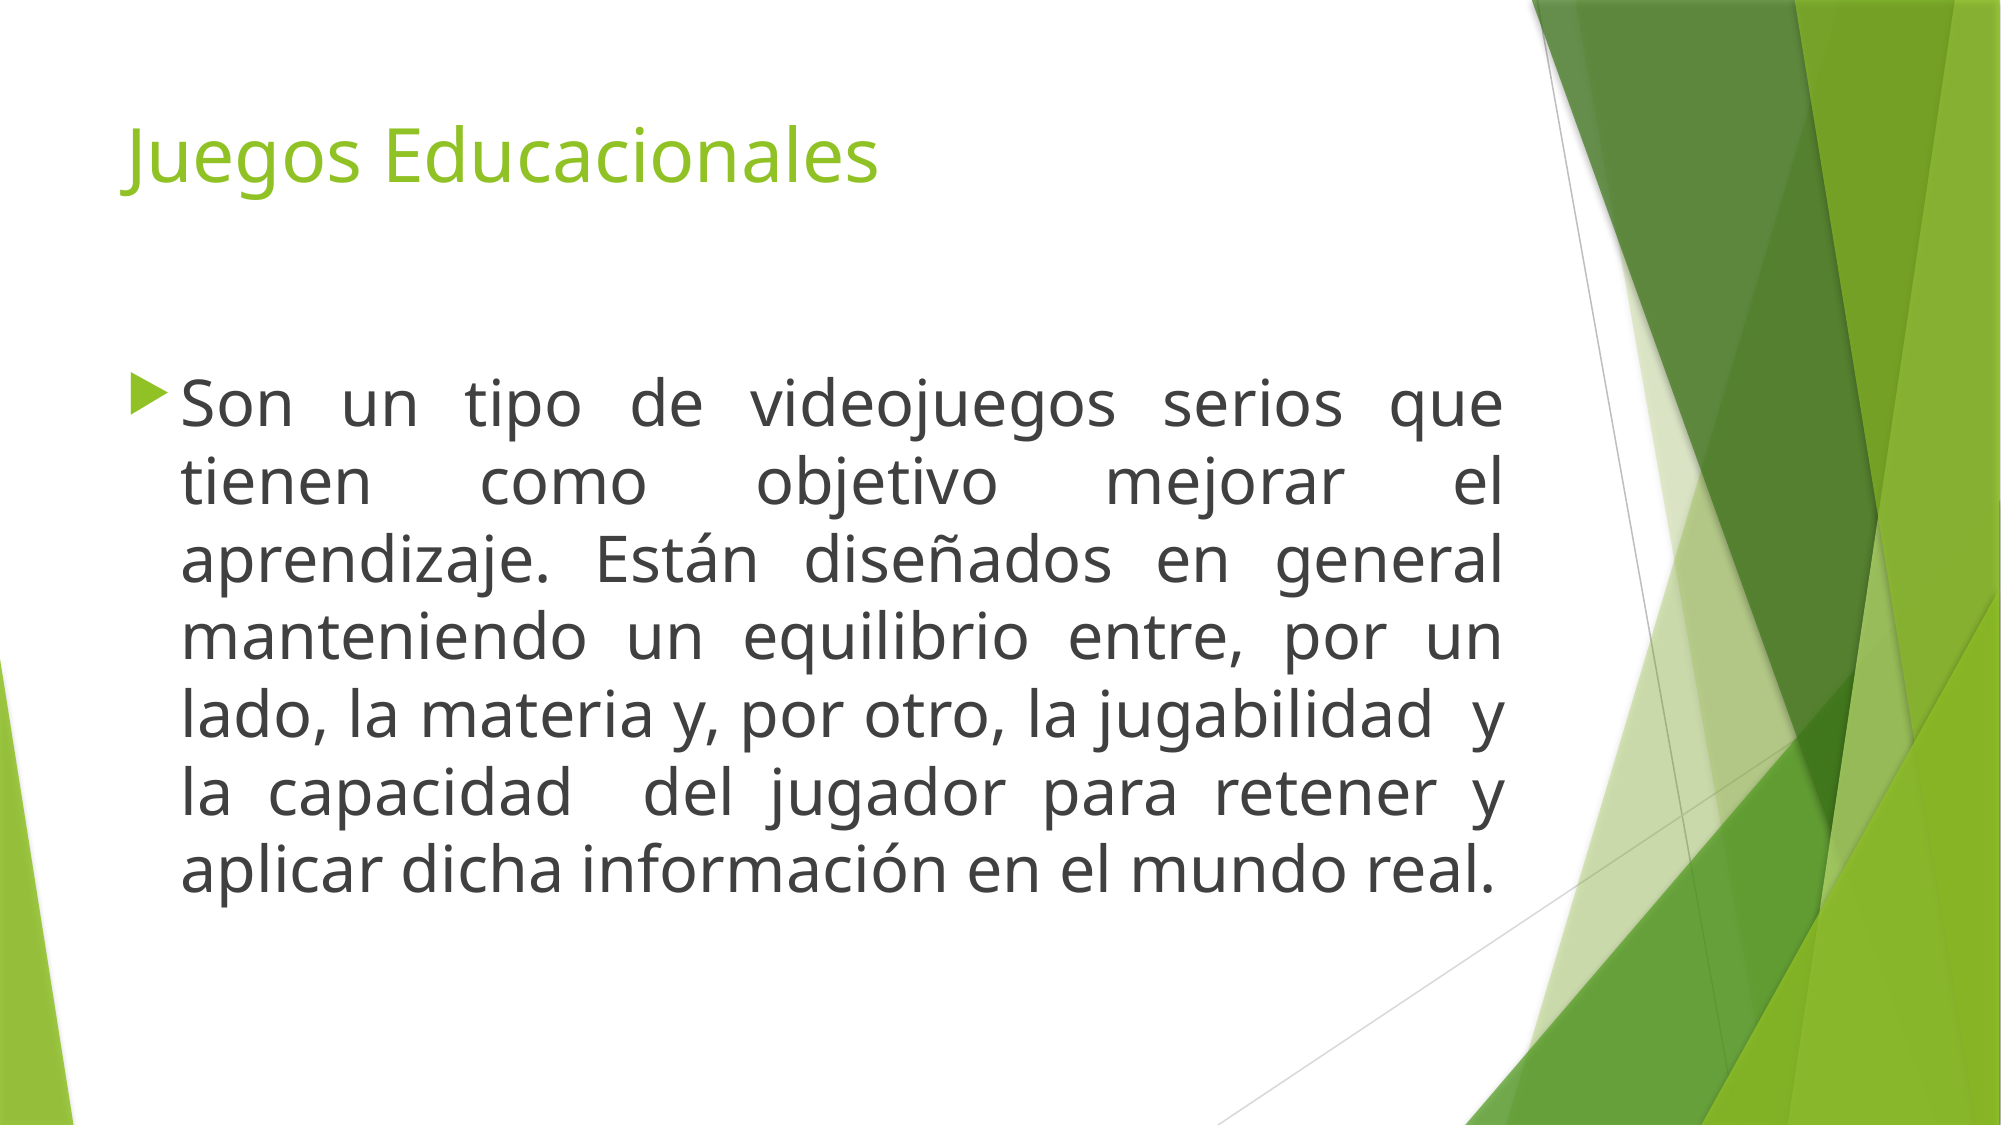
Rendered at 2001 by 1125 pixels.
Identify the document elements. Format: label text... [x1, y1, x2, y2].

title Juegos Educacionales [111, 99, 1522, 317]
list Son un tipo de videojuegos serios que tienen como objetivo mejorar el aprendizaje. Están diseñados en general manteniendo un equilibrio entre, por un lado, la materia y, por otro, la jugabilidad y la capacidad del jugador para retener y aplicar dicha información en el mundo real. [111, 354, 1522, 992]
